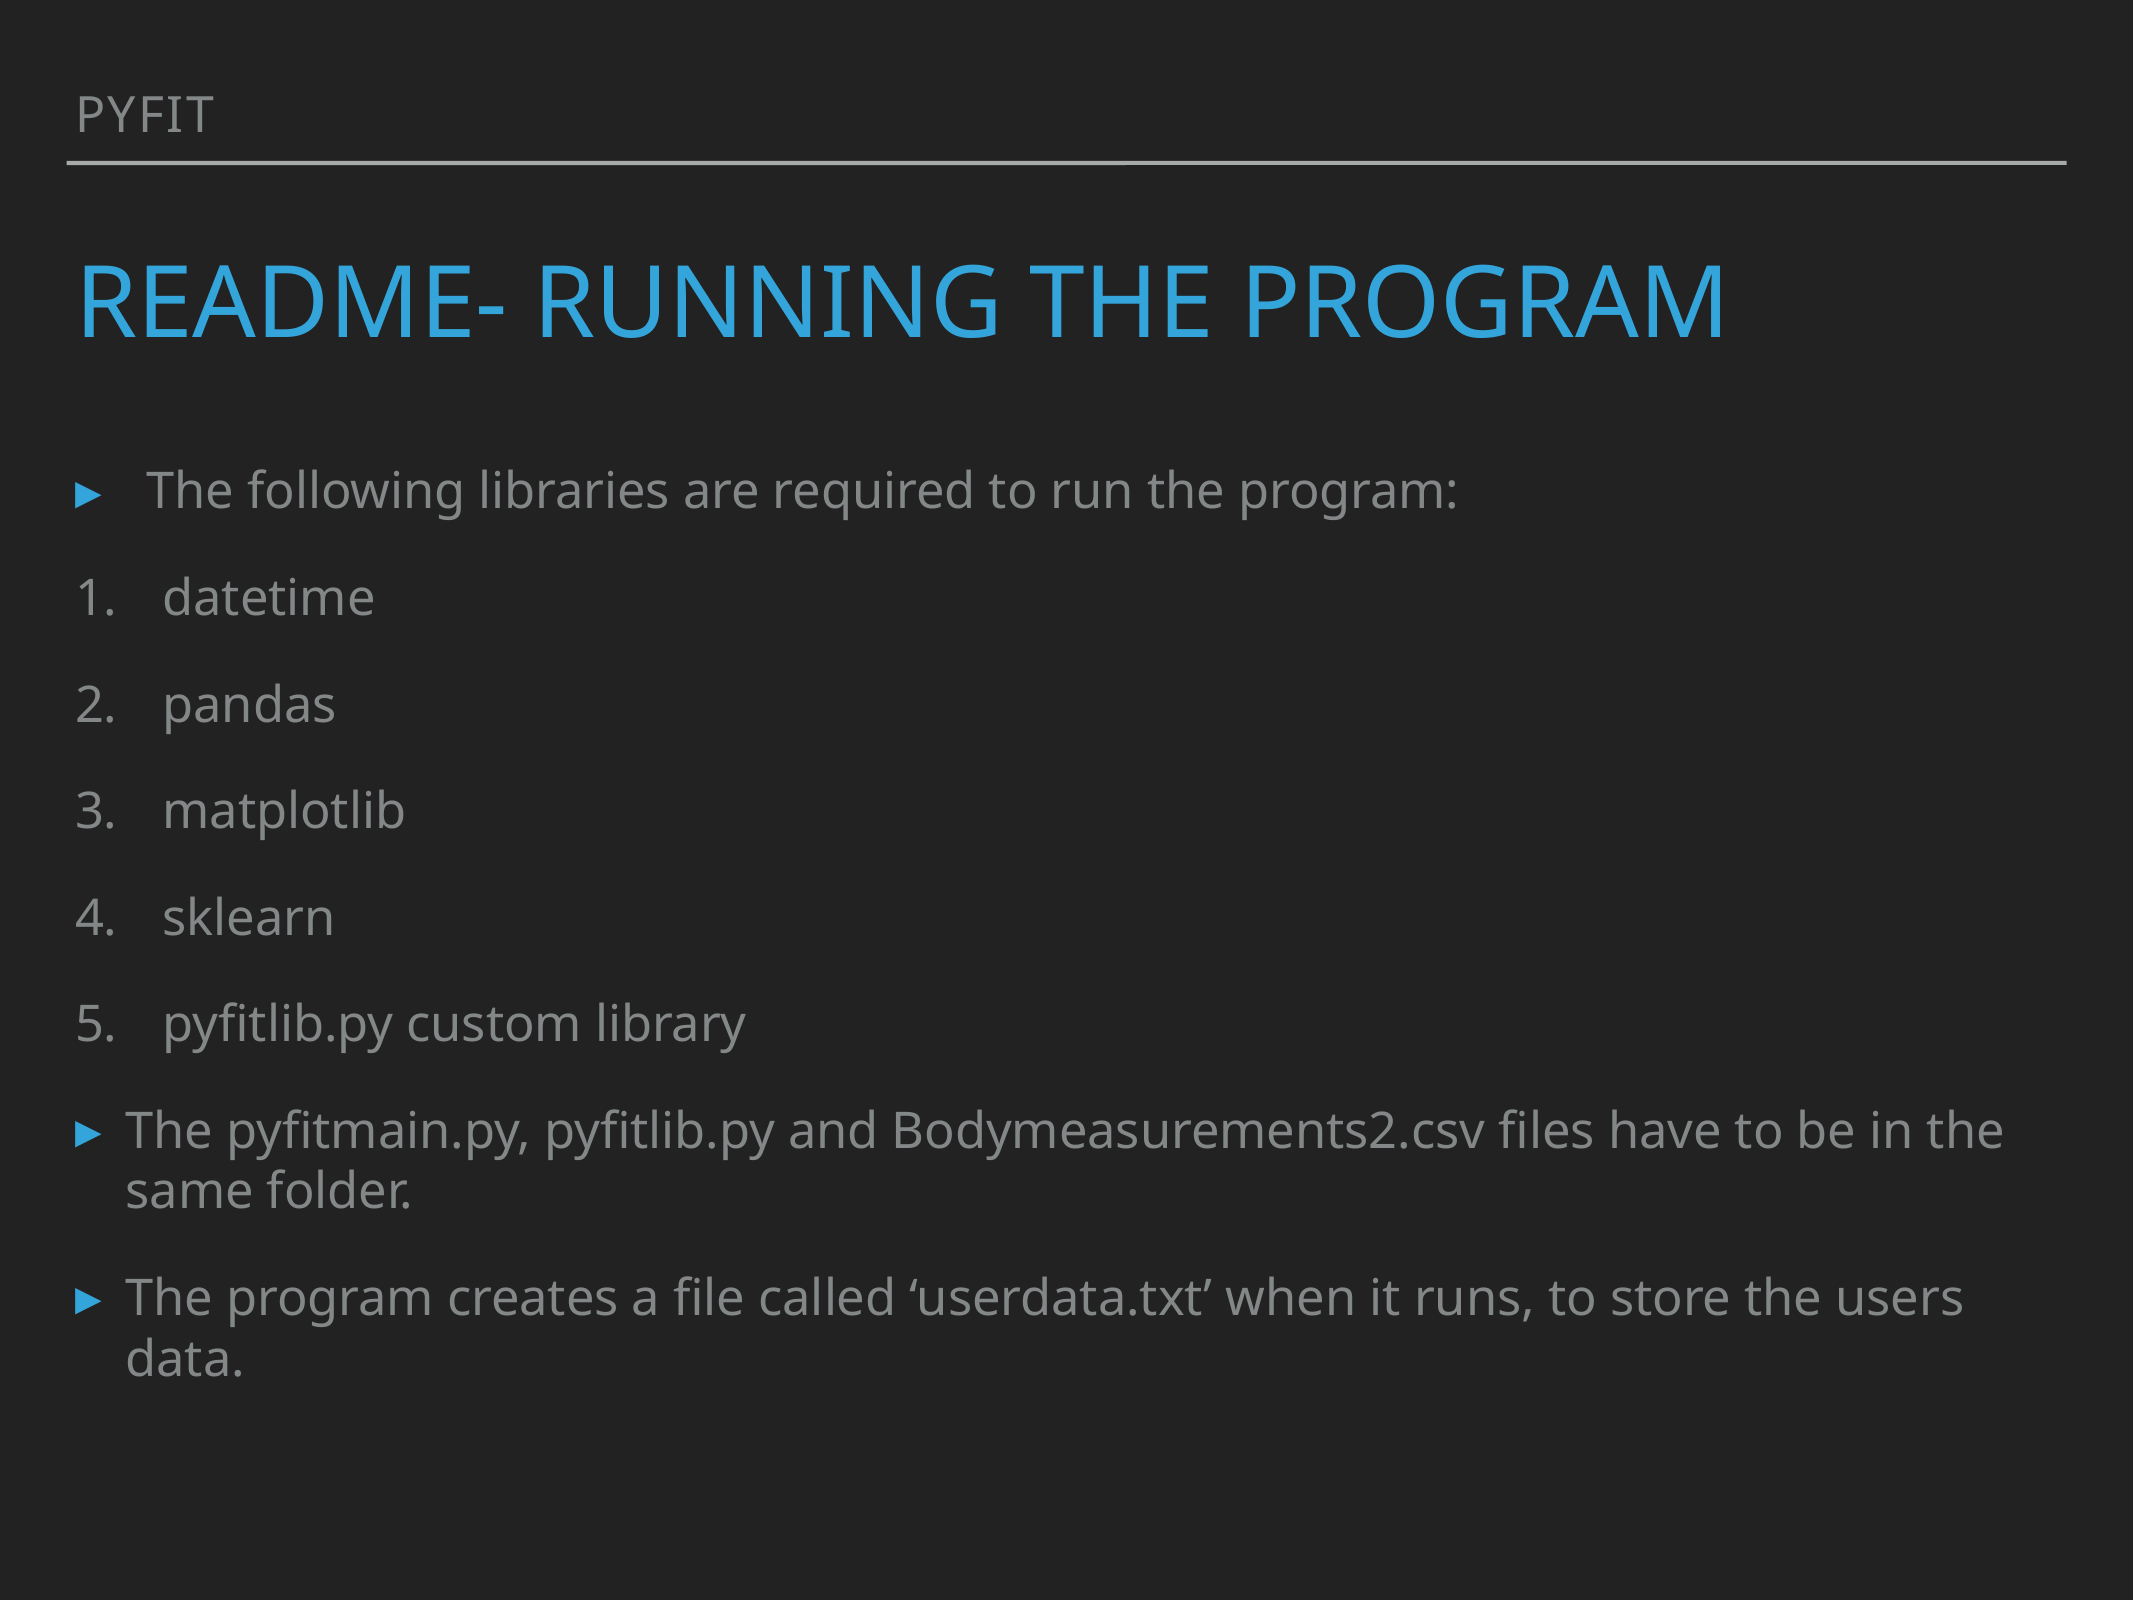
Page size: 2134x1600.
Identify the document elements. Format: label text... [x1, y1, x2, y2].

title Readme- Running the program [66, 251, 2068, 372]
list Pyfit [66, 74, 1901, 151]
list The following libraries are required to run the program: datetime pandas matplotlib sklearn pyfitlib.py custom library The pyfitmain.py, pyfitlib.py and Bodymeasurements2.csv files have to be in the same folder. The program creates a file called ‘userdata.txt’ when it runs, to store the users data. [66, 449, 2068, 1438]
